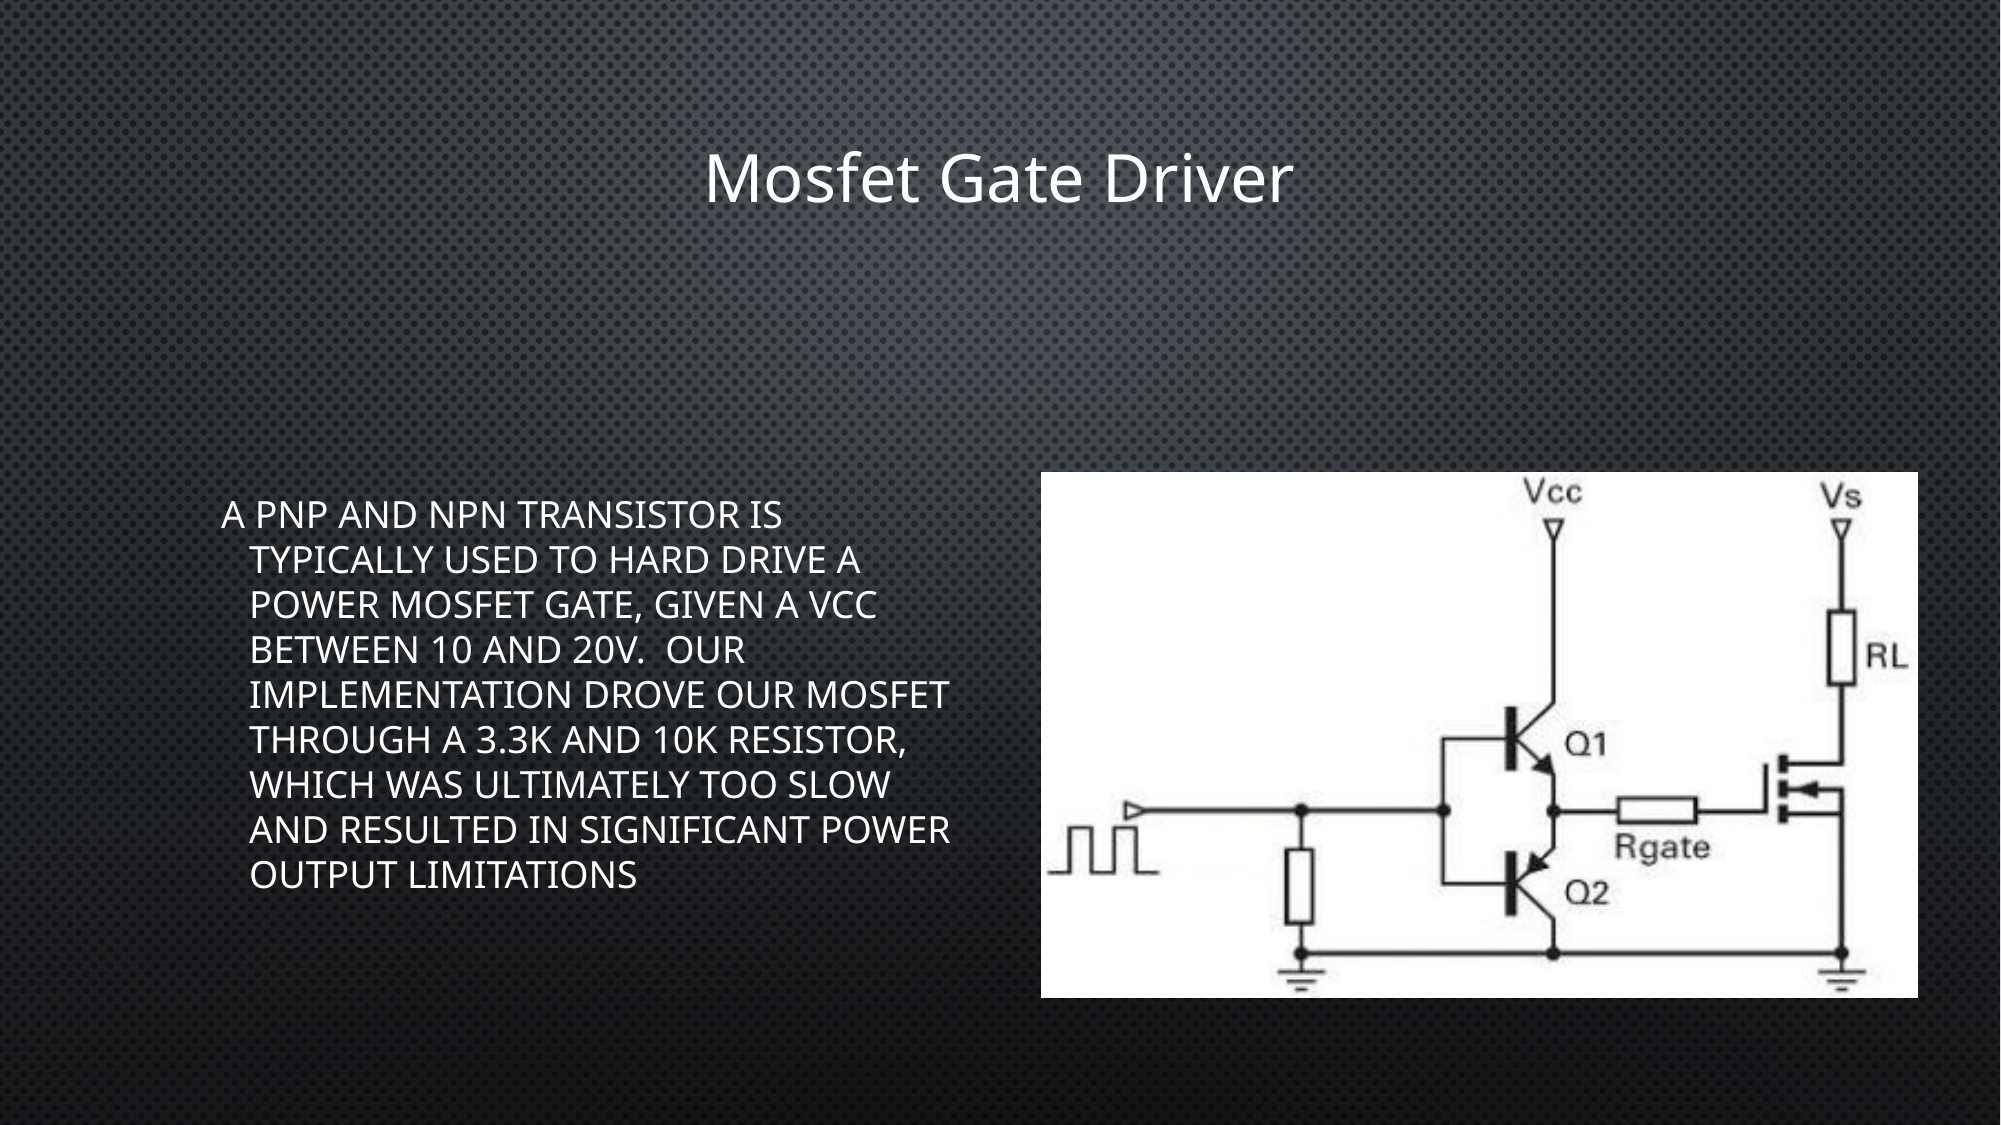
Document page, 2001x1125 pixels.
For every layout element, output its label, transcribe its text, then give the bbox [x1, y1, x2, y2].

picture [0, 0, 2001, 1125]
title Mosfet Gate Driver [187, 99, 1813, 413]
list A PNP and NPN transistor is typically used to hard drive a power mosfet gate, given a Vcc between 10 and 20V. Our implementation drove our mosfet through a 3.3k and 10k resistor, which was ultimately too slow and resulted in significant power output limitations [187, 437, 988, 950]
